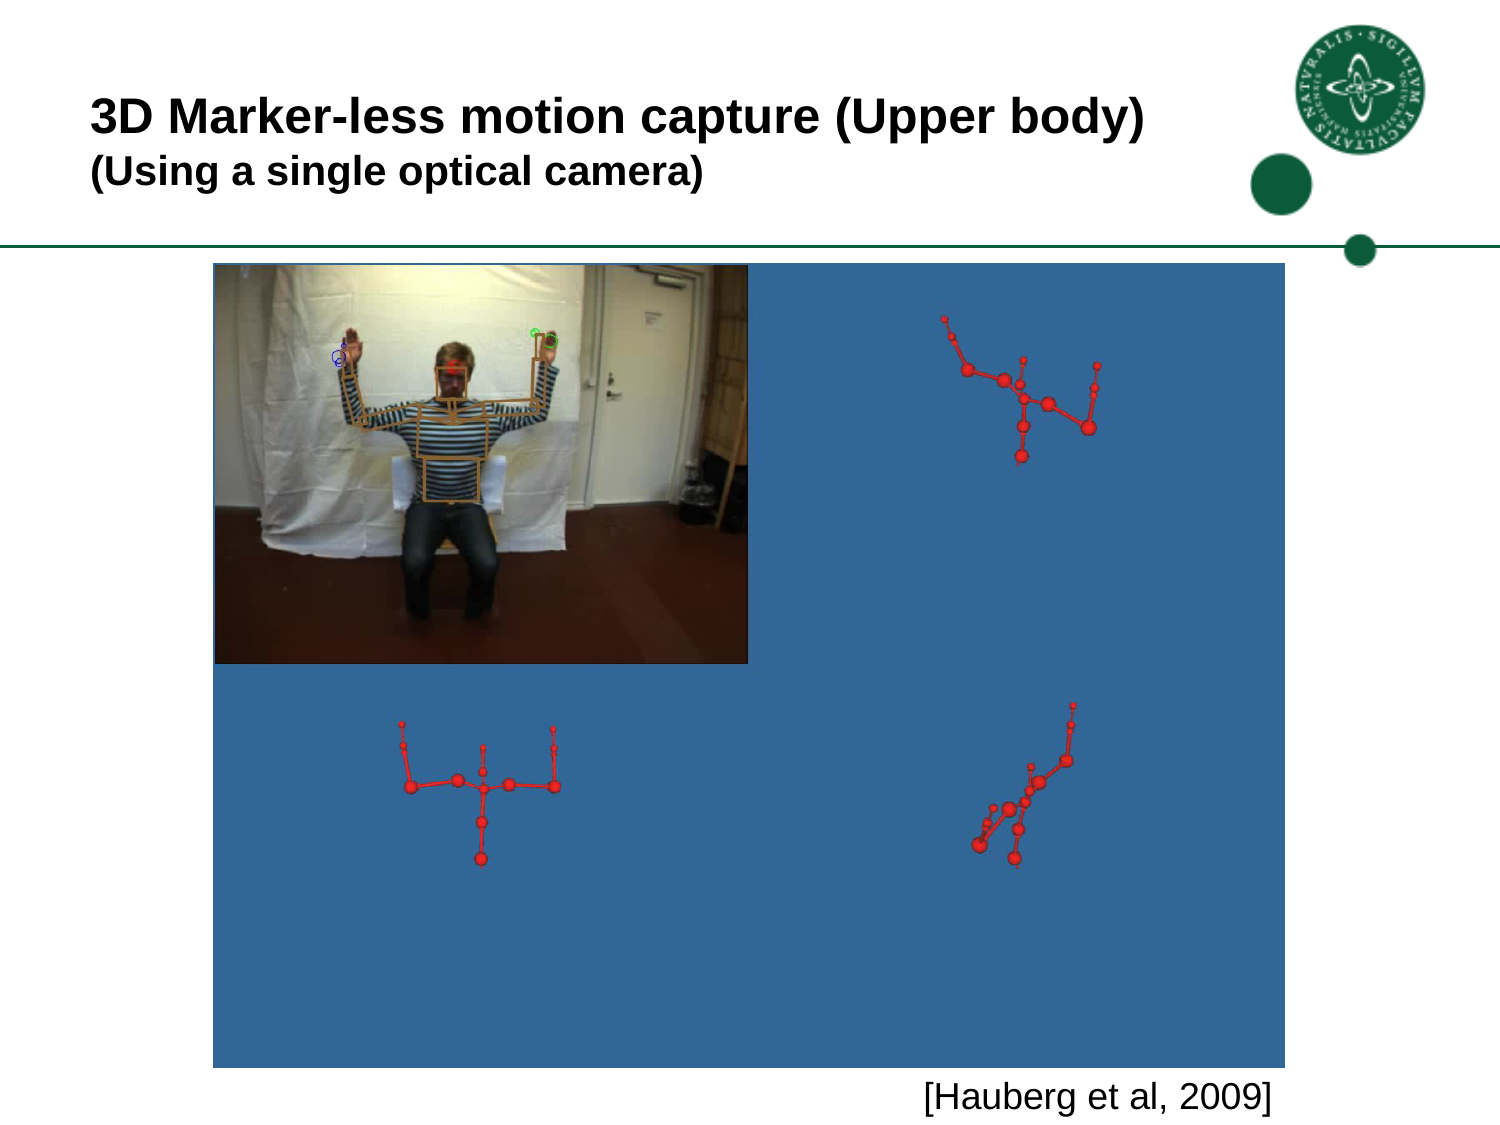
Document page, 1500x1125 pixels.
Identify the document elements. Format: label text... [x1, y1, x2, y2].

picture [1250, 248, 1500, 268]
picture [1250, 24, 1500, 245]
title 3D Marker-less motion capture (Upper body) (Using a single optical camera) [74, 44, 1426, 233]
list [212, 262, 1286, 1069]
text_box [Hauberg et al, 2009] [824, 1075, 1288, 1125]
